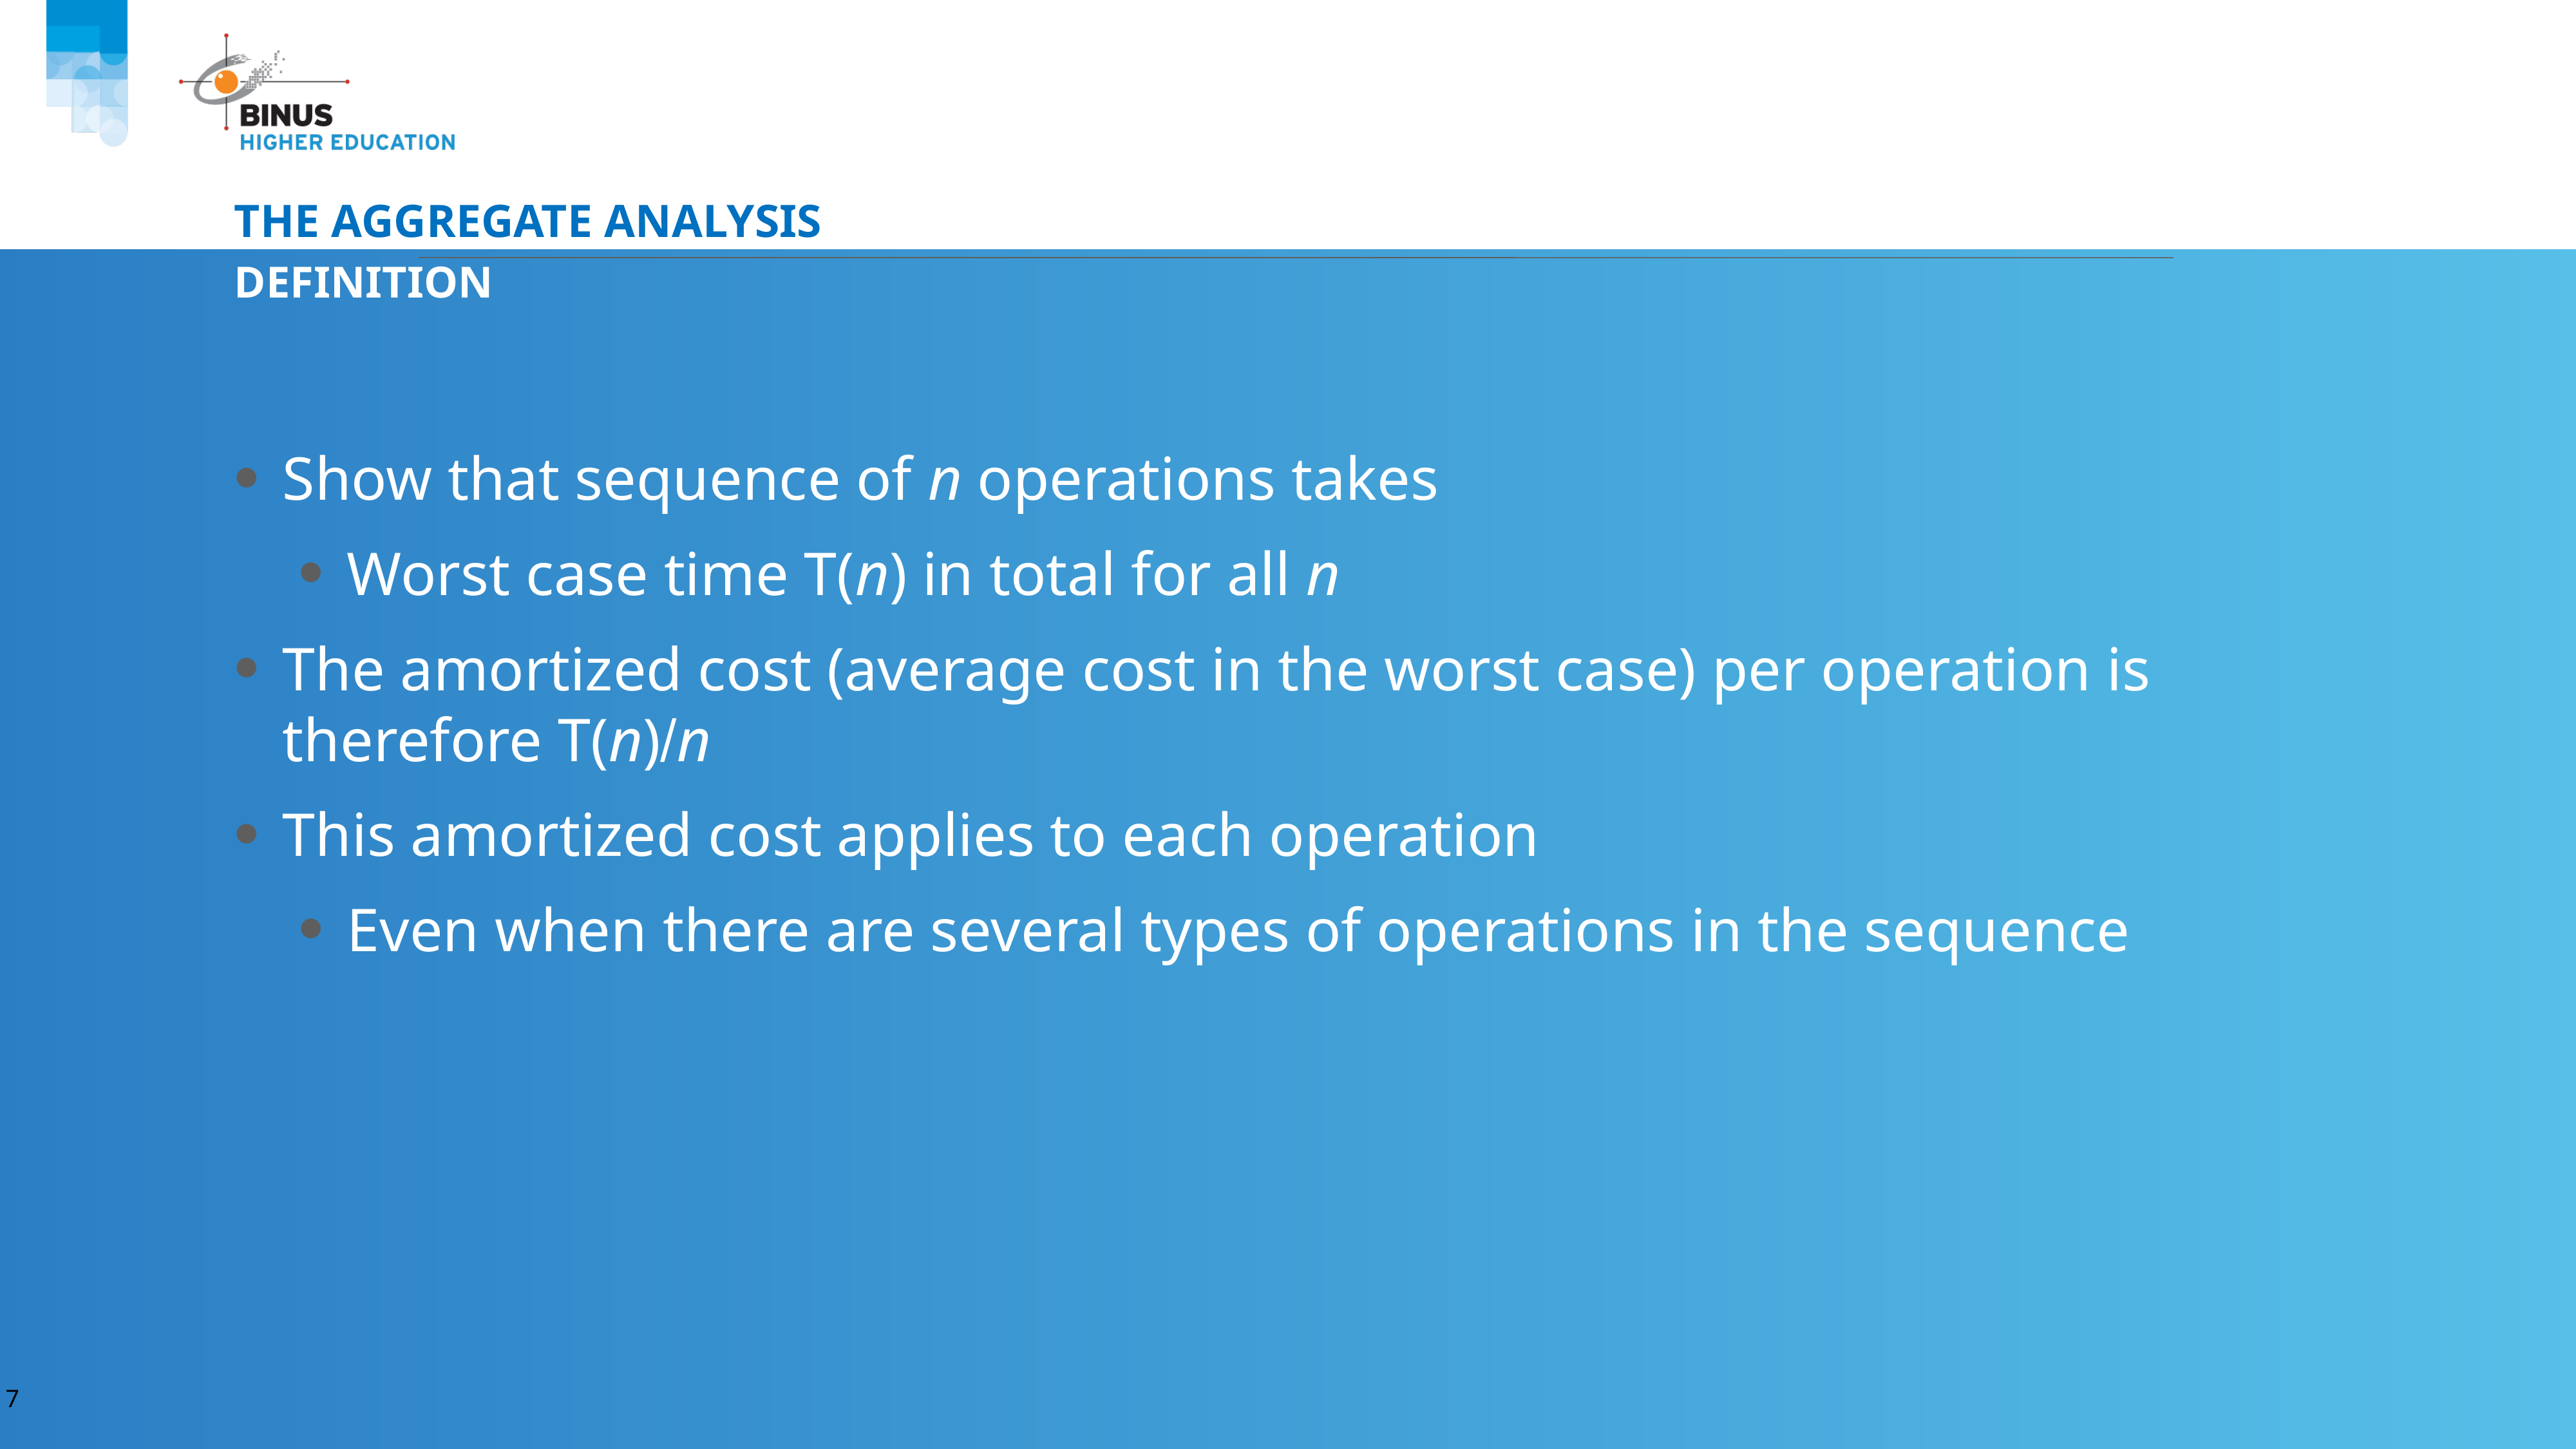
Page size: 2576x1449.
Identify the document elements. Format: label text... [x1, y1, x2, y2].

title The Aggregate Analysis [228, 197, 1784, 252]
picture [46, 0, 455, 154]
list Show that sequence of n operations takes Worst case time T(n) in total for all n The amortized cost (average cost in the worst case) per operation is therefore T(n)n This amortized cost applies to each operation Even when there are several types of operations in the sequence [228, 435, 2349, 1337]
slide_number 7 [0, 1381, 26, 1422]
list Definition [228, 255, 1262, 341]
